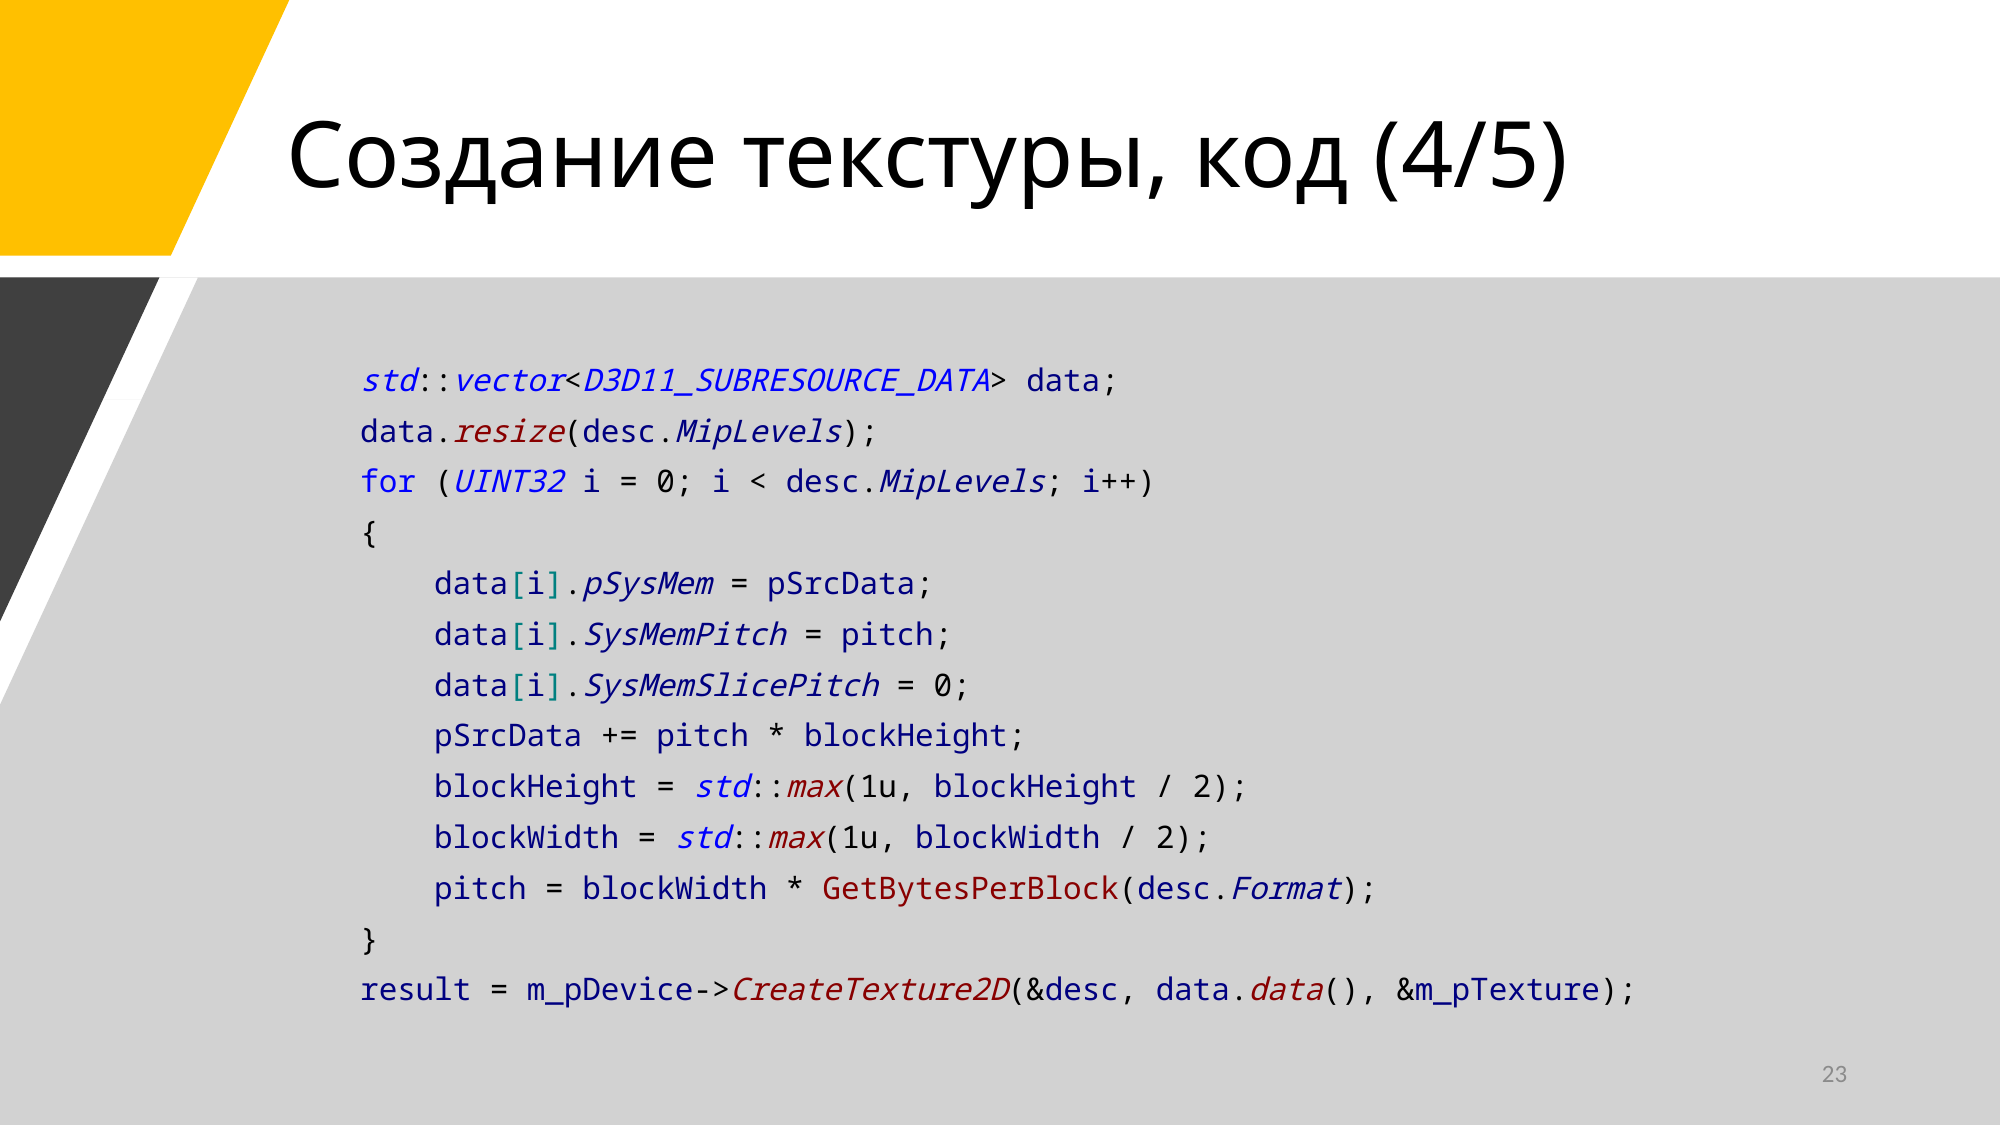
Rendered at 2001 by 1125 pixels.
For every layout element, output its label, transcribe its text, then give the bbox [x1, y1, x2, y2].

slide_number 23 [1412, 1042, 1863, 1103]
text_box [0, 276, 2000, 1125]
text_box [0, 276, 162, 622]
list std::vector<D3D11_SUBRESOURCE_DATA> data; data.resize(desc.MipLevels); for (UINT32 i = 0; i < desc.MipLevels; i++) { data[i].pSysMem = pSrcData; data[i].SysMemPitch = pitch; data[i].SysMemSlicePitch = 0; pSrcData += pitch * blockHeight; blockHeight = std::max(1u, blockHeight / 2); blockWidth = std::max(1u, blockWidth / 2); pitch = blockWidth * GetBytesPerBlock(desc.Format); } result = m_pDevice->CreateTexture2D(&desc, data.data(), &m_pTexture); [271, 356, 1808, 1020]
text_box [0, 0, 291, 257]
title Создание текстуры, код (4/5) [271, 60, 1808, 255]
